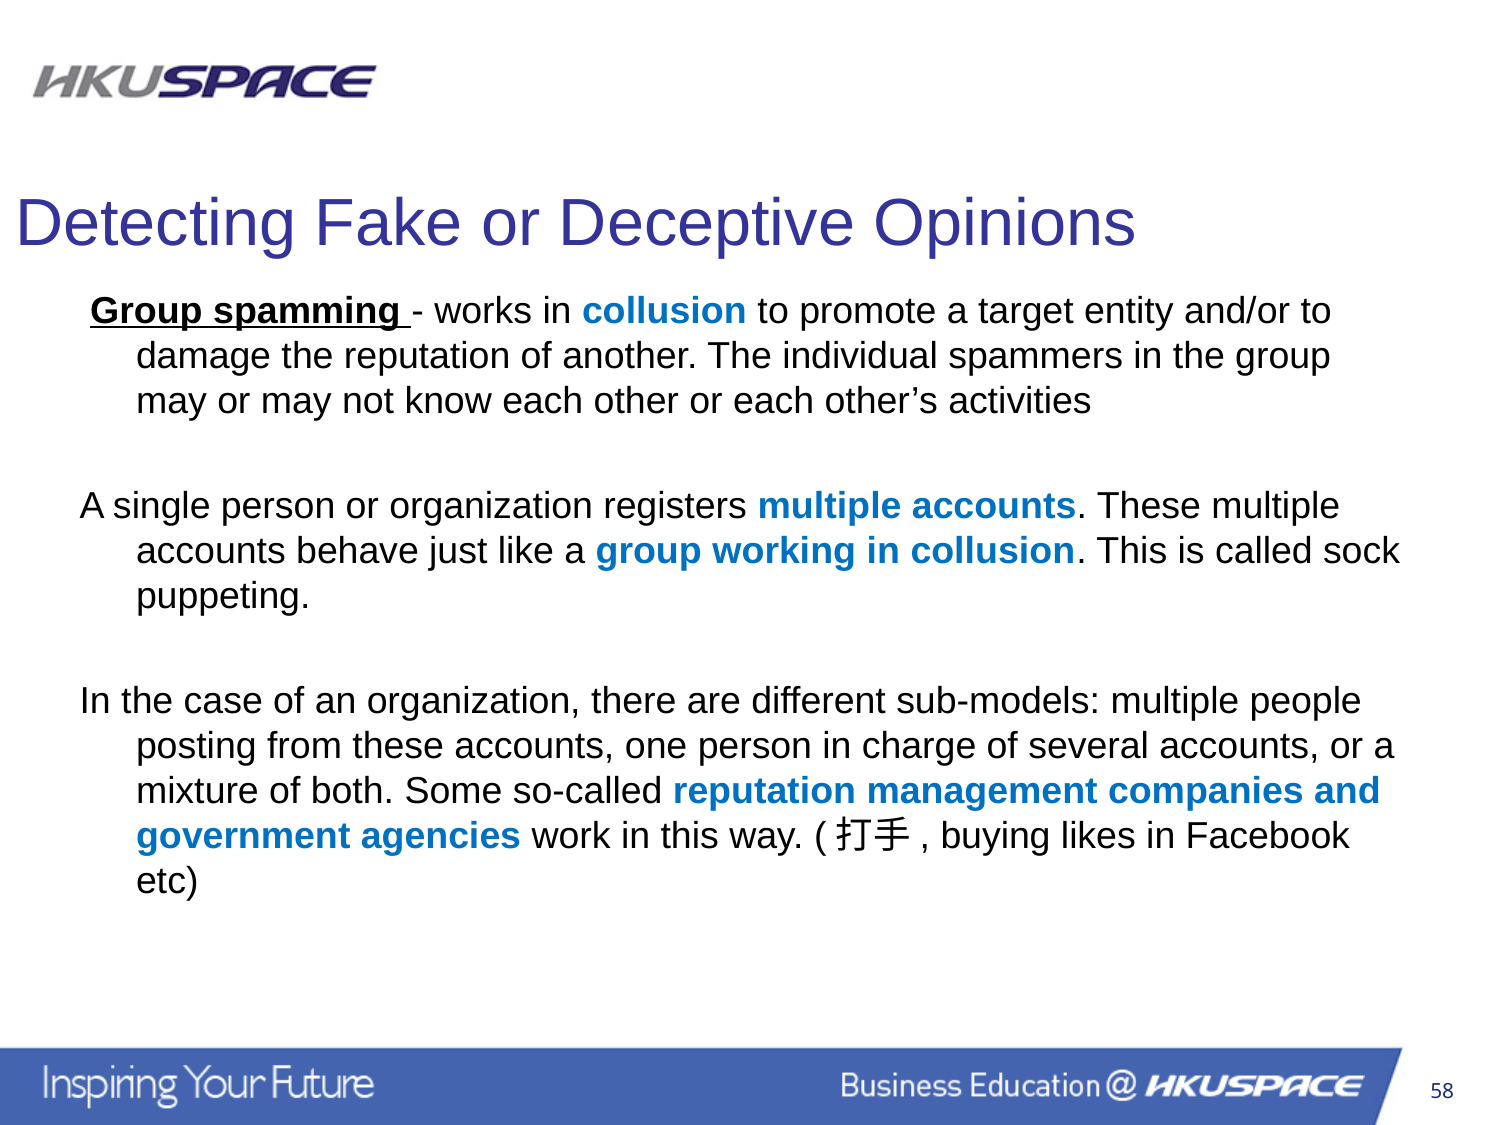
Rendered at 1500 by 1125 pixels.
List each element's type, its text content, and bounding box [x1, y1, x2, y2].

picture [0, 0, 1500, 1125]
text_box Group spamming - works in collusion to promote a target entity and/or to damage the reputation of another. The individual spammers in the group may or may not know each other or each other’s activities A single person or organization registers multiple accounts. These multiple accounts behave just like a group working in collusion. This is called sock puppeting. In the case of an organization, there are different sub-models: multiple people posting from these accounts, one person in charge of several accounts, or a mixture of both. Some so-called reputation management companies and government agencies work in this way. (打手, buying likes in Facebook etc) [64, 278, 1424, 1047]
slide_number 58 [1415, 1070, 1499, 1125]
title Detecting Fake or Deceptive Opinions [0, 101, 1325, 266]
